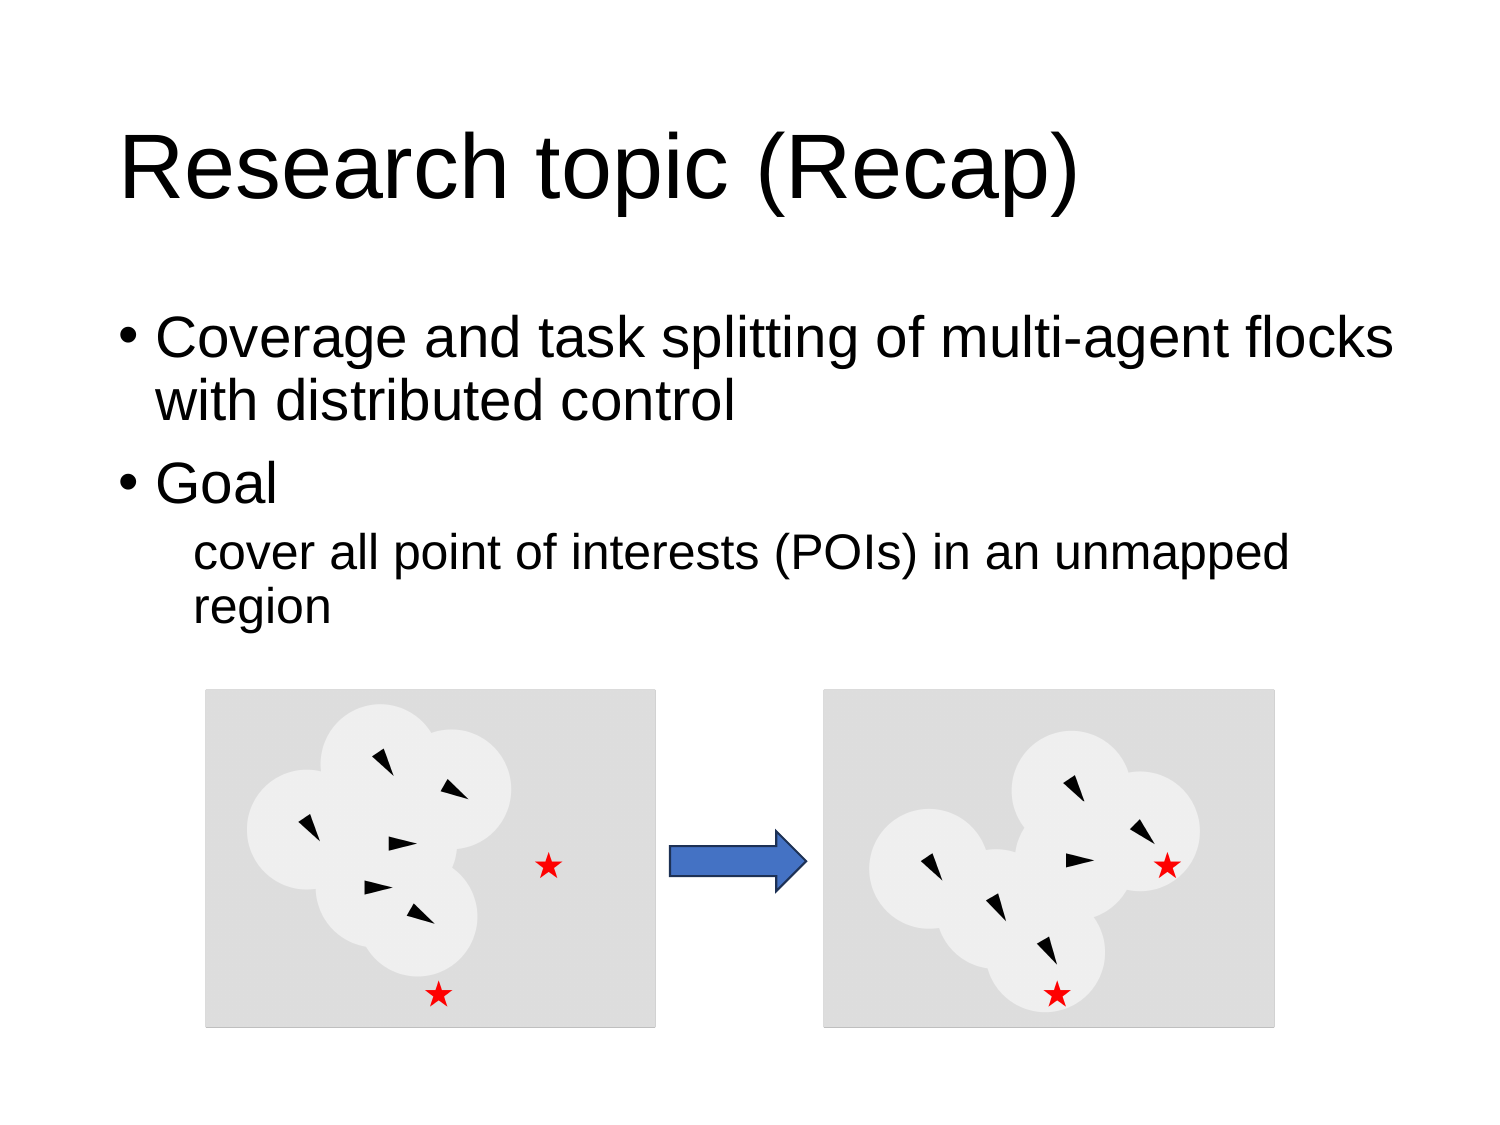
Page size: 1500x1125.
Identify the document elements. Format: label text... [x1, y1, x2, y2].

title Research topic (Recap) [103, 59, 1397, 278]
text_box [668, 828, 808, 894]
list Coverage and task splitting of multi-agent flocks with distributed control Goal cover all point of interests (POIs) in an unmapped region [103, 299, 1423, 1078]
picture [204, 688, 657, 1029]
picture [822, 688, 1276, 1029]
